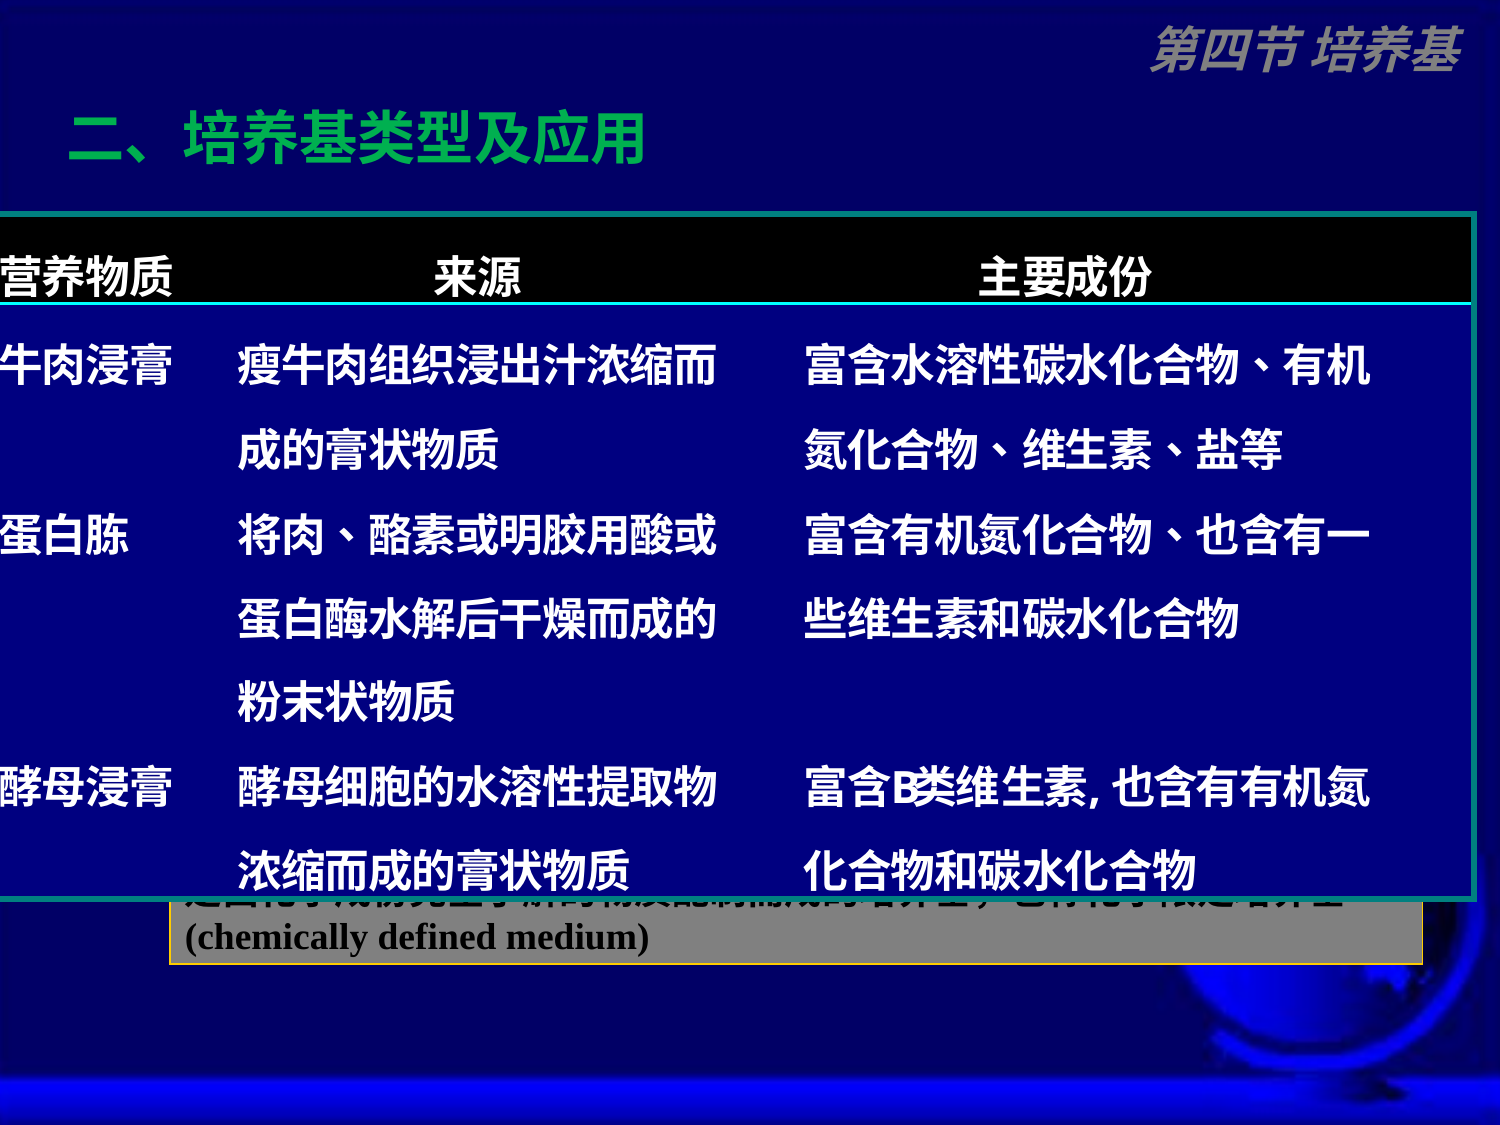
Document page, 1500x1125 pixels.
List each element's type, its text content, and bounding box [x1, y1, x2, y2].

text_box 第四节 培养基 [1132, 11, 1474, 87]
picture [0, 953, 1500, 1125]
picture [0, 0, 1500, 210]
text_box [0, 210, 1500, 953]
text_box 二、培养基类型及应用 [51, 93, 664, 179]
